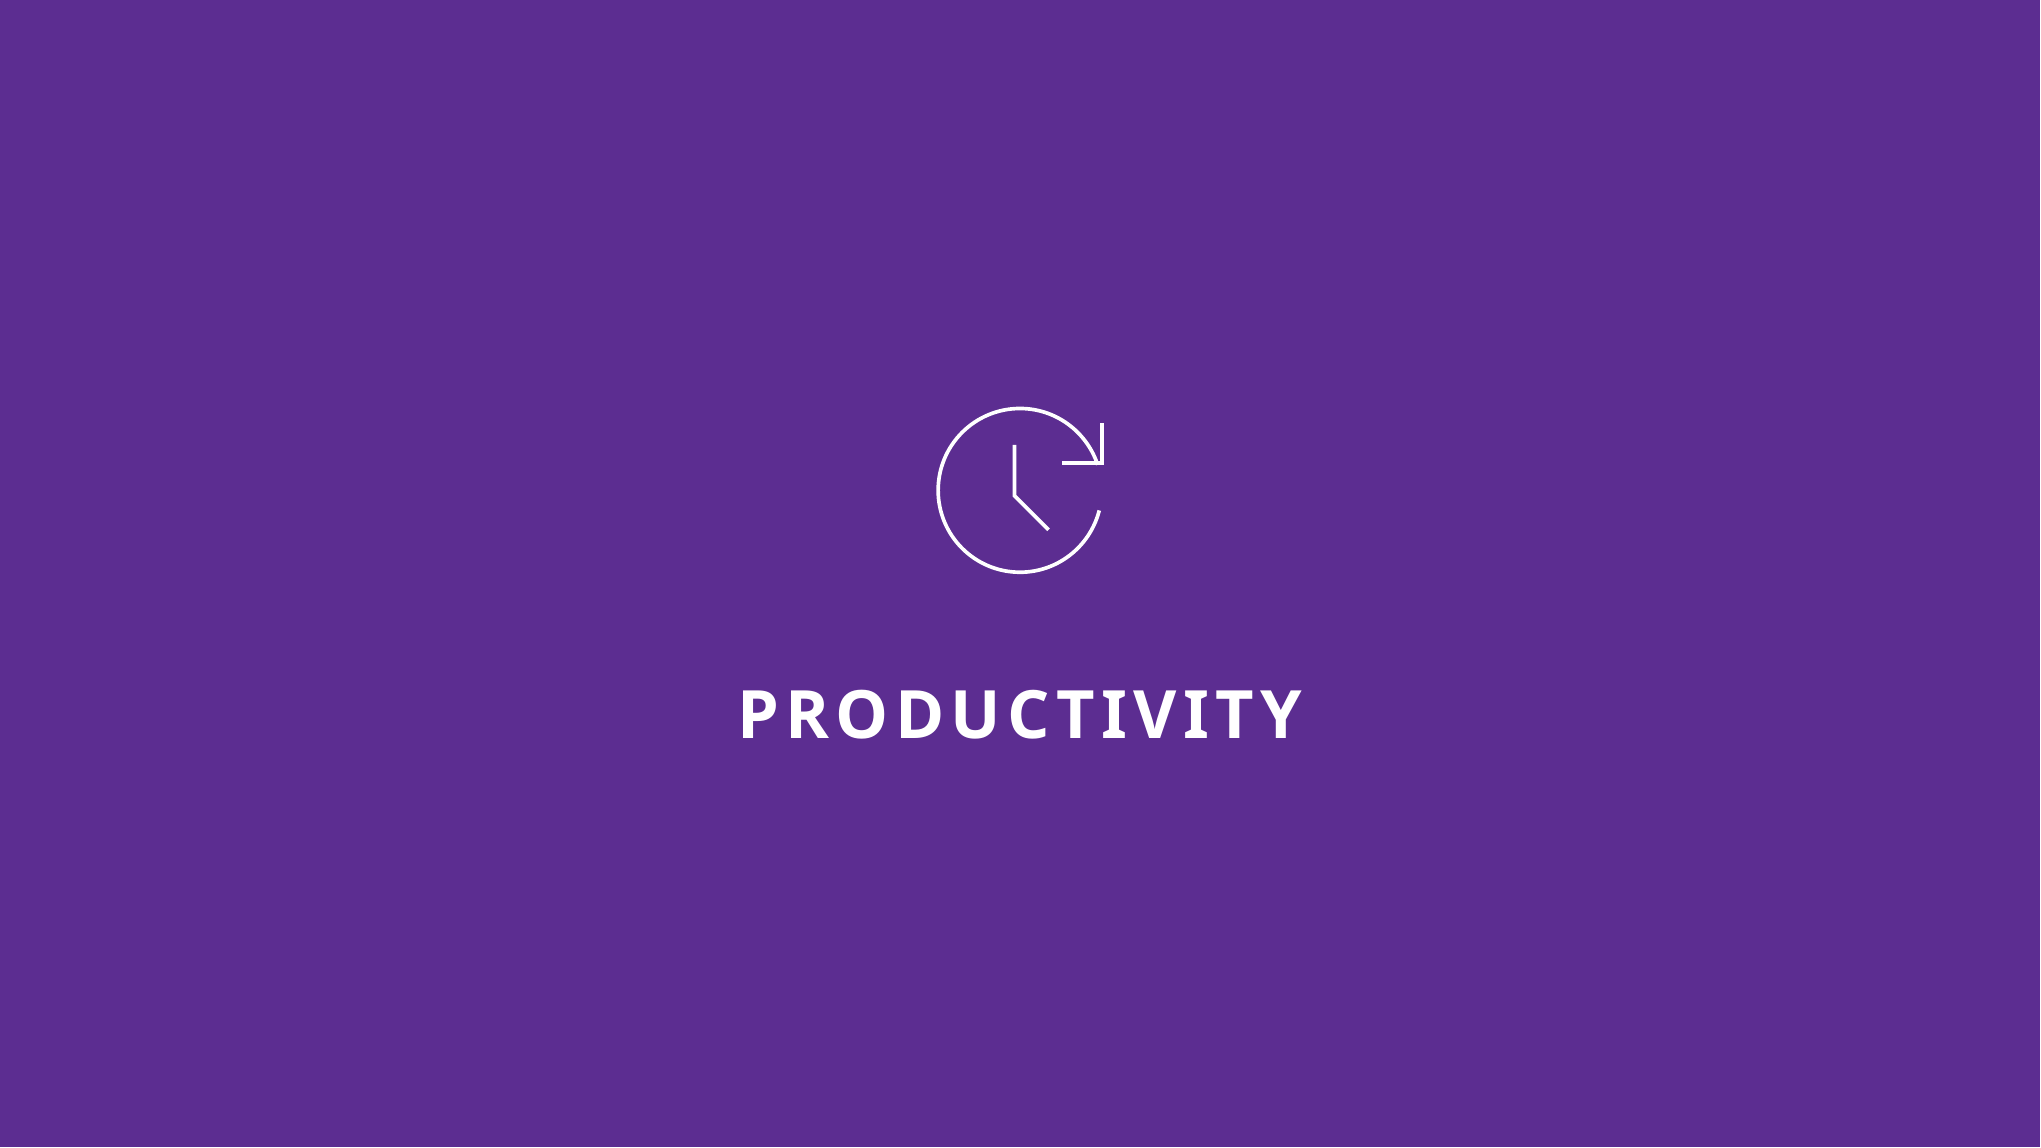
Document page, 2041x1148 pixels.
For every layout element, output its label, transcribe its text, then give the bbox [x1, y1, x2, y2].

text_box PRODUCTIVITY [705, 656, 1335, 808]
text_box [938, 408, 1102, 573]
